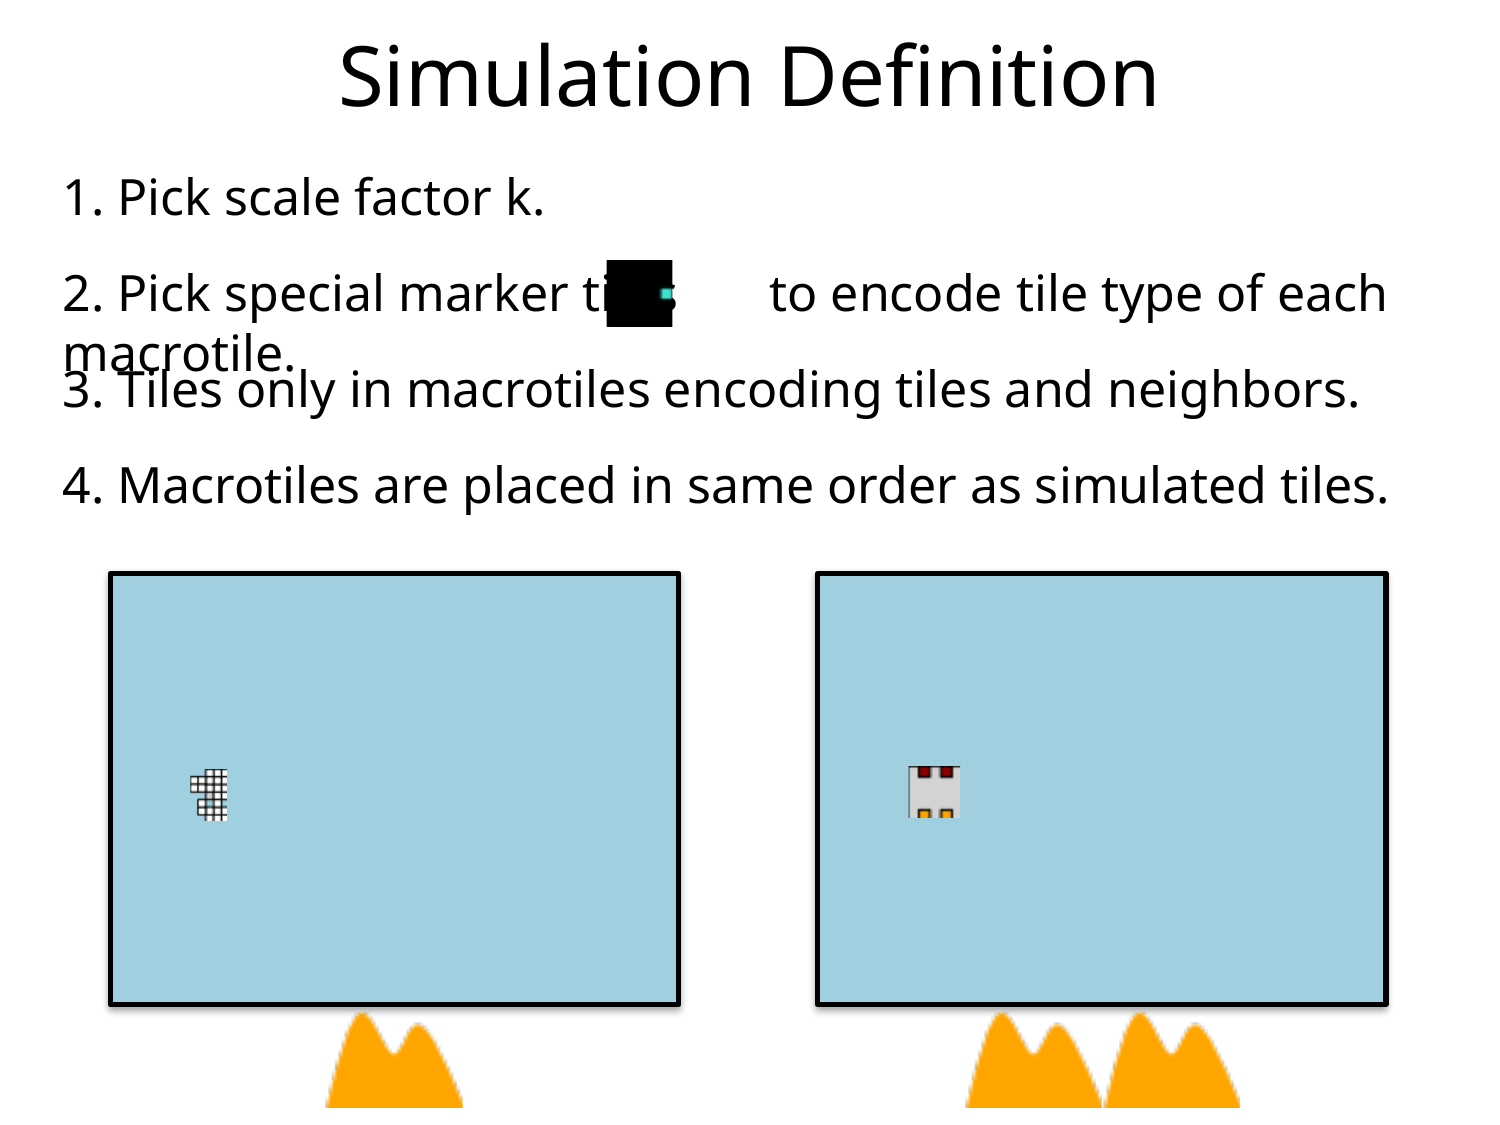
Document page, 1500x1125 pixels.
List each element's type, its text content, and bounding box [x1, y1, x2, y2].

picture [324, 1011, 464, 1108]
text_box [963, 1011, 1241, 1108]
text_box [47, 157, 1500, 523]
text_box Simulation Definition [0, 15, 1500, 131]
text_box [817, 573, 1387, 1005]
picture [190, 768, 228, 821]
text_box [110, 573, 679, 1005]
picture [908, 766, 961, 819]
